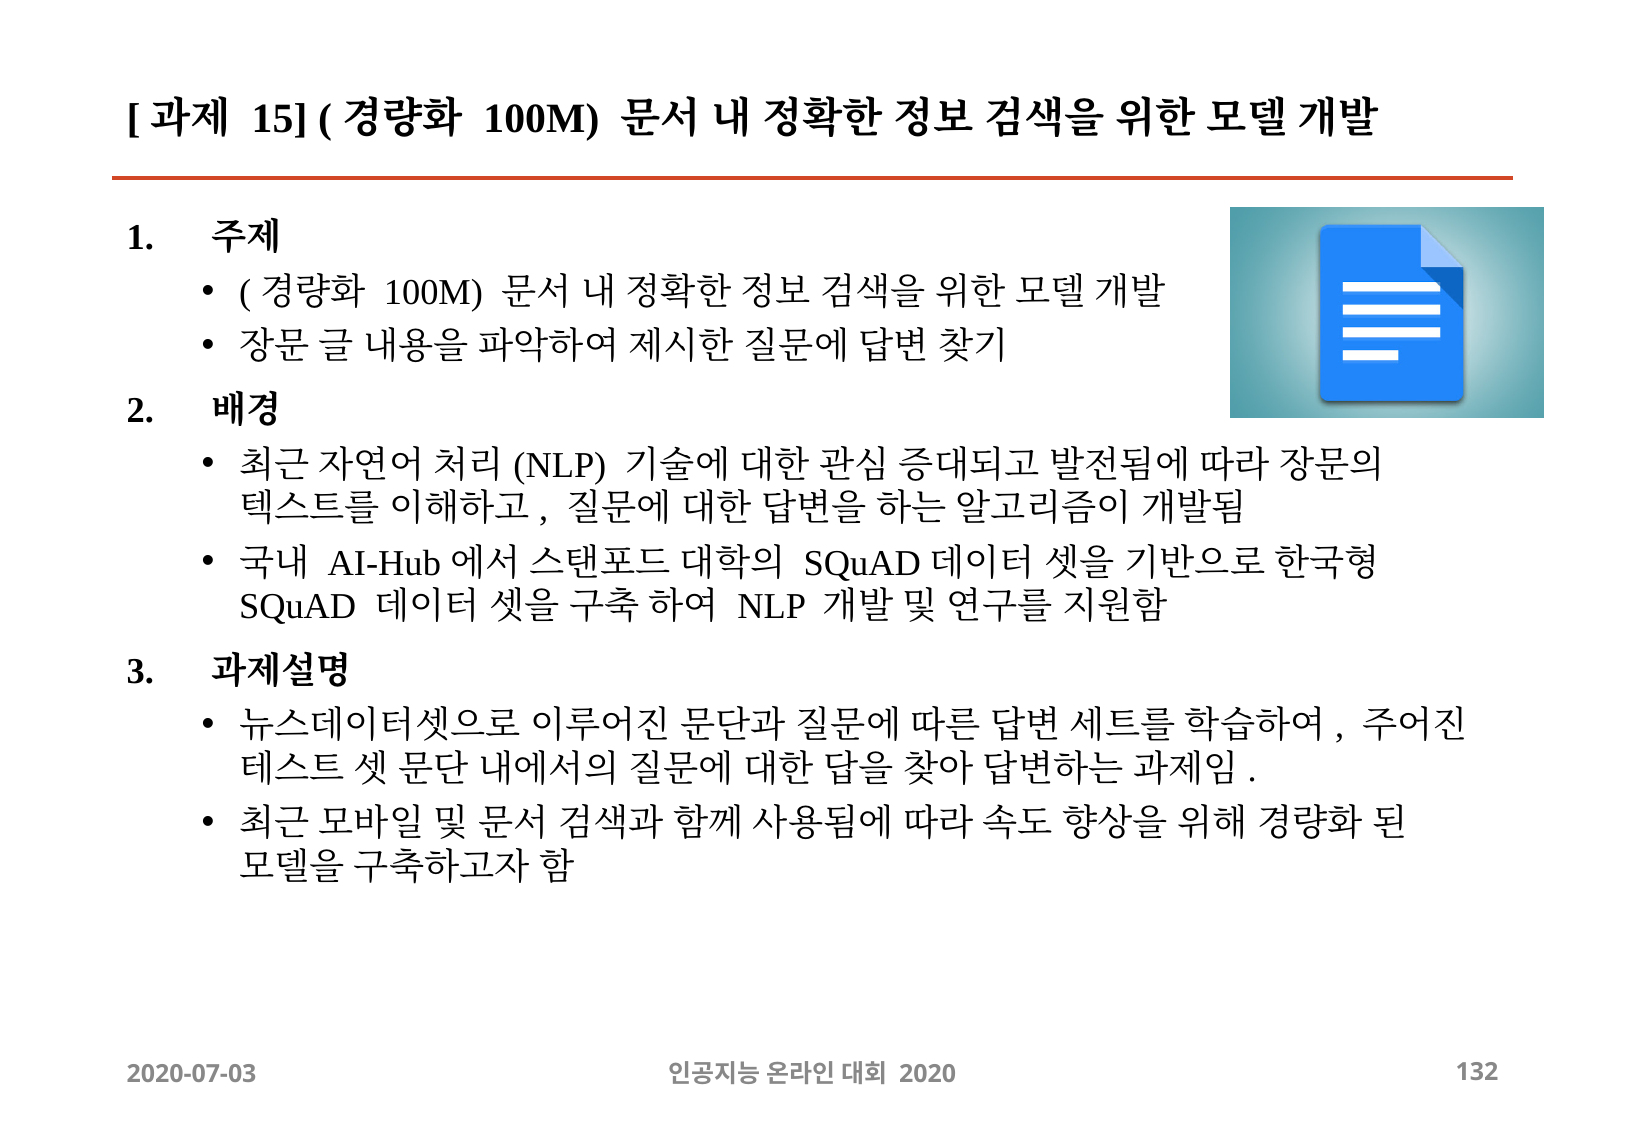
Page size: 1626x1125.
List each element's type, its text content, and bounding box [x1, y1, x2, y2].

footer 인공지능 온라인 대회 2020 [538, 1042, 1087, 1103]
list 주제 (경량화 100M) 문서 내 정확한 정보 검색을 위한 모델 개발 장문 글 내용을 파악하여 제시한 질문에 답변 찾기 배경 최근 자연어 처리(NLP) 기술에 대한 관심 증대되고 발전됨에 따라 장문의 텍스트를 이해하고, 질문에 대한 답변을 하는 알고리즘이 개발됨 국내 AI-Hub에서 스탠포드 대학의 SQuAD데이터 셋을 기반으로 한국형 SQuAD 데이터 셋을 구축 하여 NLP 개발 및 연구를 지원함 과제설명 뉴스데이터셋으로 이루어진 문단과 질문에 따른 답변 세트를 학습하여, 주어진 테스트 셋 문단 내에서의 질문에 대한 답을 찾아 답변하는 과제임. 최근 모바일 및 문서 검색과 함께 사용됨에 따라 속도 향상을 위해 경량화 된 모델을 구축하고자 함 [111, 205, 1514, 1014]
picture [1230, 207, 1544, 418]
title [과제 15] (경량화 100M) 문서 내 정확한 정보 검색을 위한 모델 개발 [111, 59, 1514, 179]
slide_number ‹#› [1433, 1042, 1514, 1103]
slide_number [111, 1042, 303, 1103]
